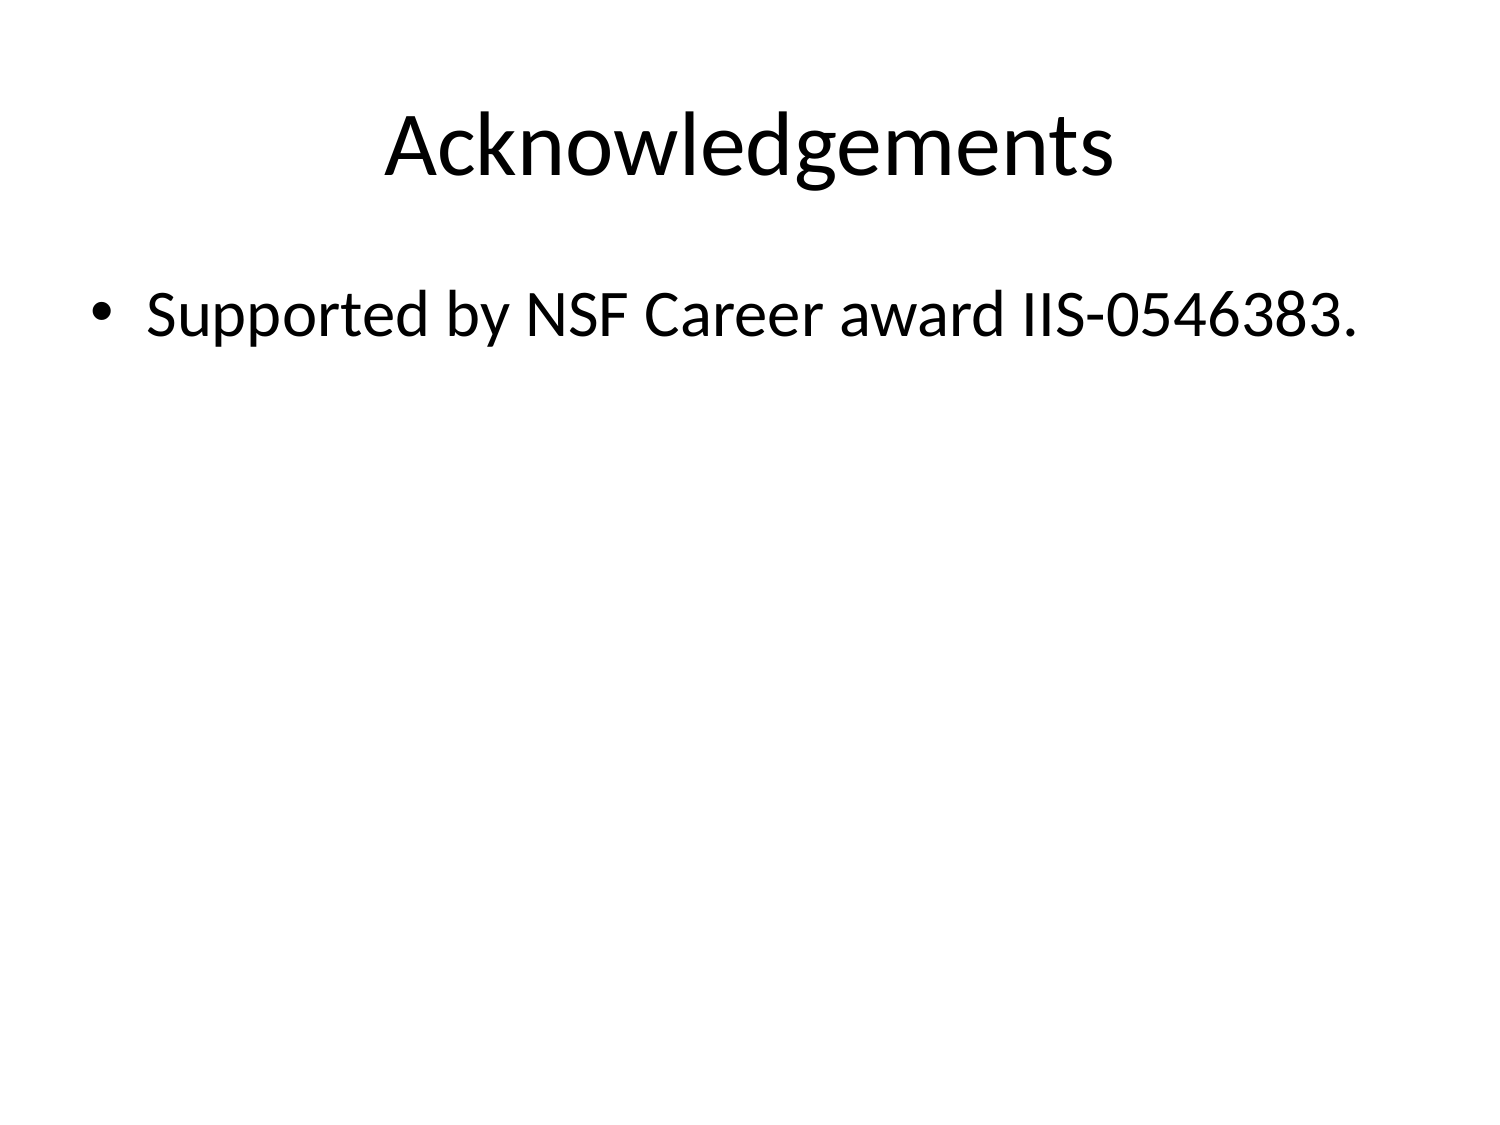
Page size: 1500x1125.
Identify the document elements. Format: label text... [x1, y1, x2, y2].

list Supported by NSF Career award IIS-0546383. [75, 262, 1425, 1005]
title Acknowledgements [75, 45, 1425, 233]
